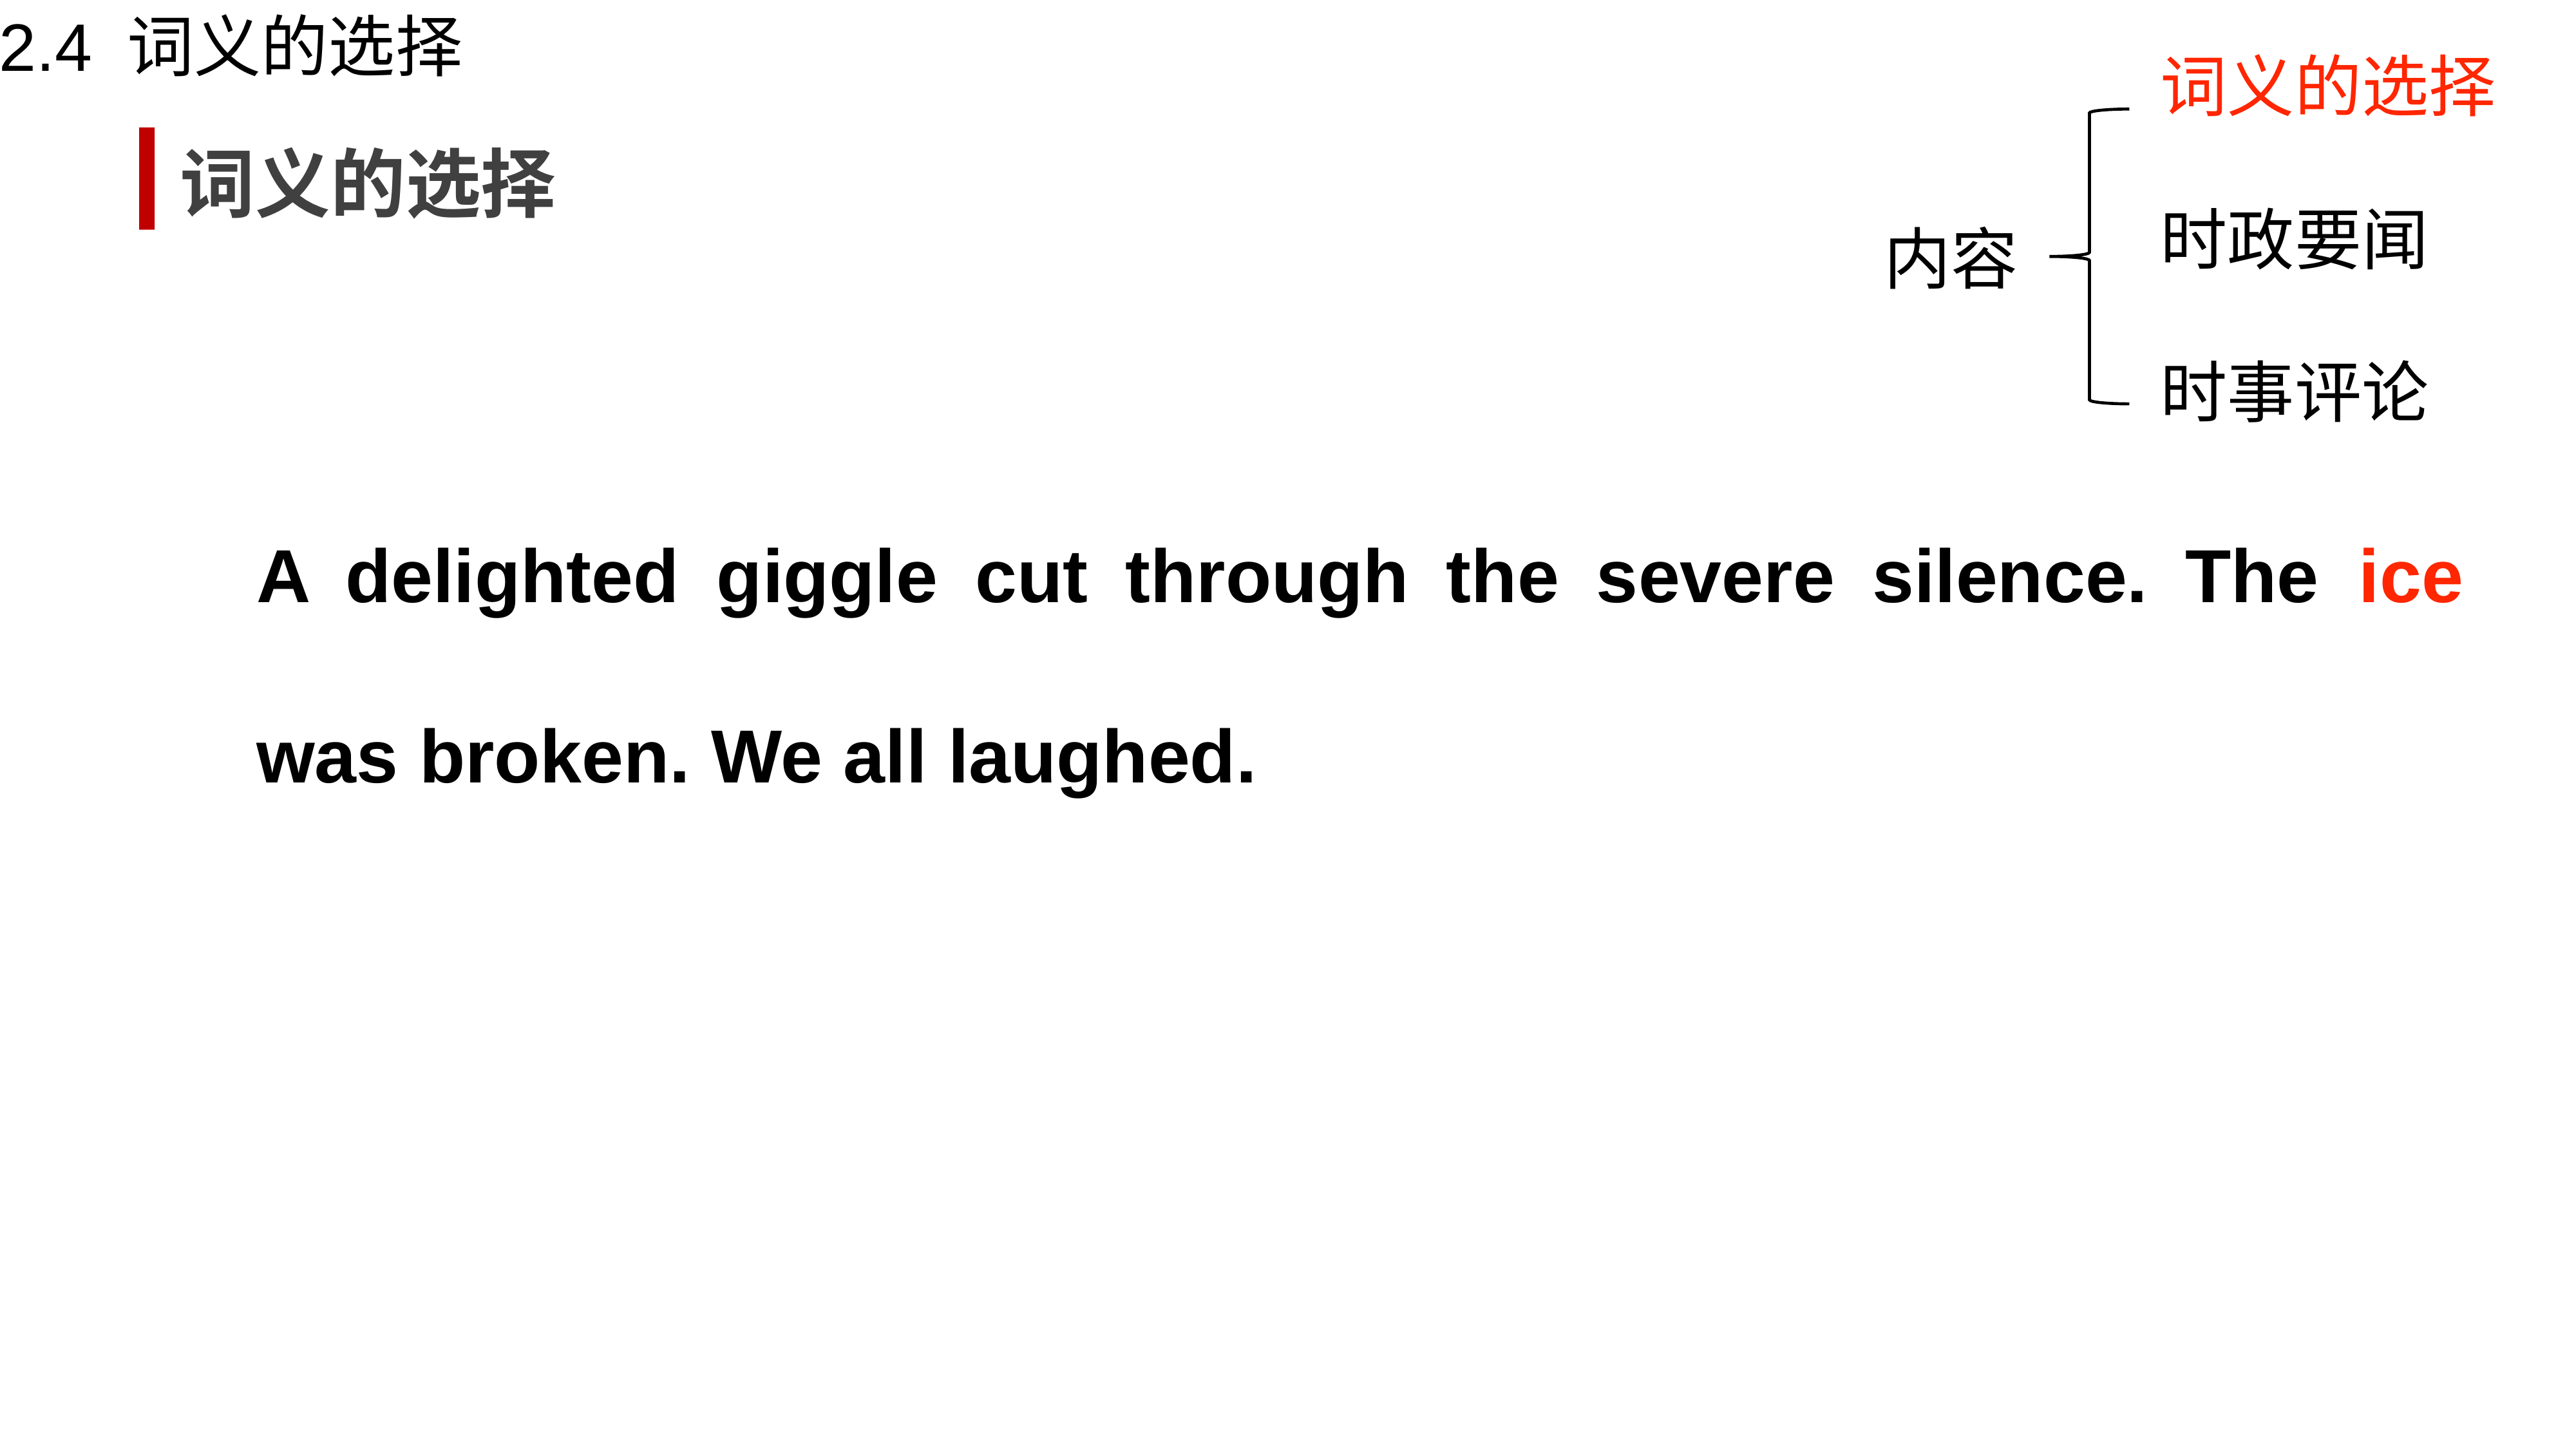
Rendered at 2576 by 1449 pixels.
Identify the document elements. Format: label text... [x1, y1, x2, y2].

text_box 词义的选择 [2155, 39, 2502, 130]
text_box 2.4 词义的选择 [0, 0, 468, 90]
text_box 时政要闻 [2155, 191, 2435, 283]
text_box 词义的选择 [171, 126, 1819, 236]
text_box 内容 [1879, 211, 2024, 303]
text_box [139, 127, 155, 230]
text_box 时事评论 [2155, 345, 2435, 436]
text_box A delighted giggle cut through the severe silence. The ice was broken. We all laughed. [251, 431, 2469, 804]
text_box [2049, 109, 2130, 404]
